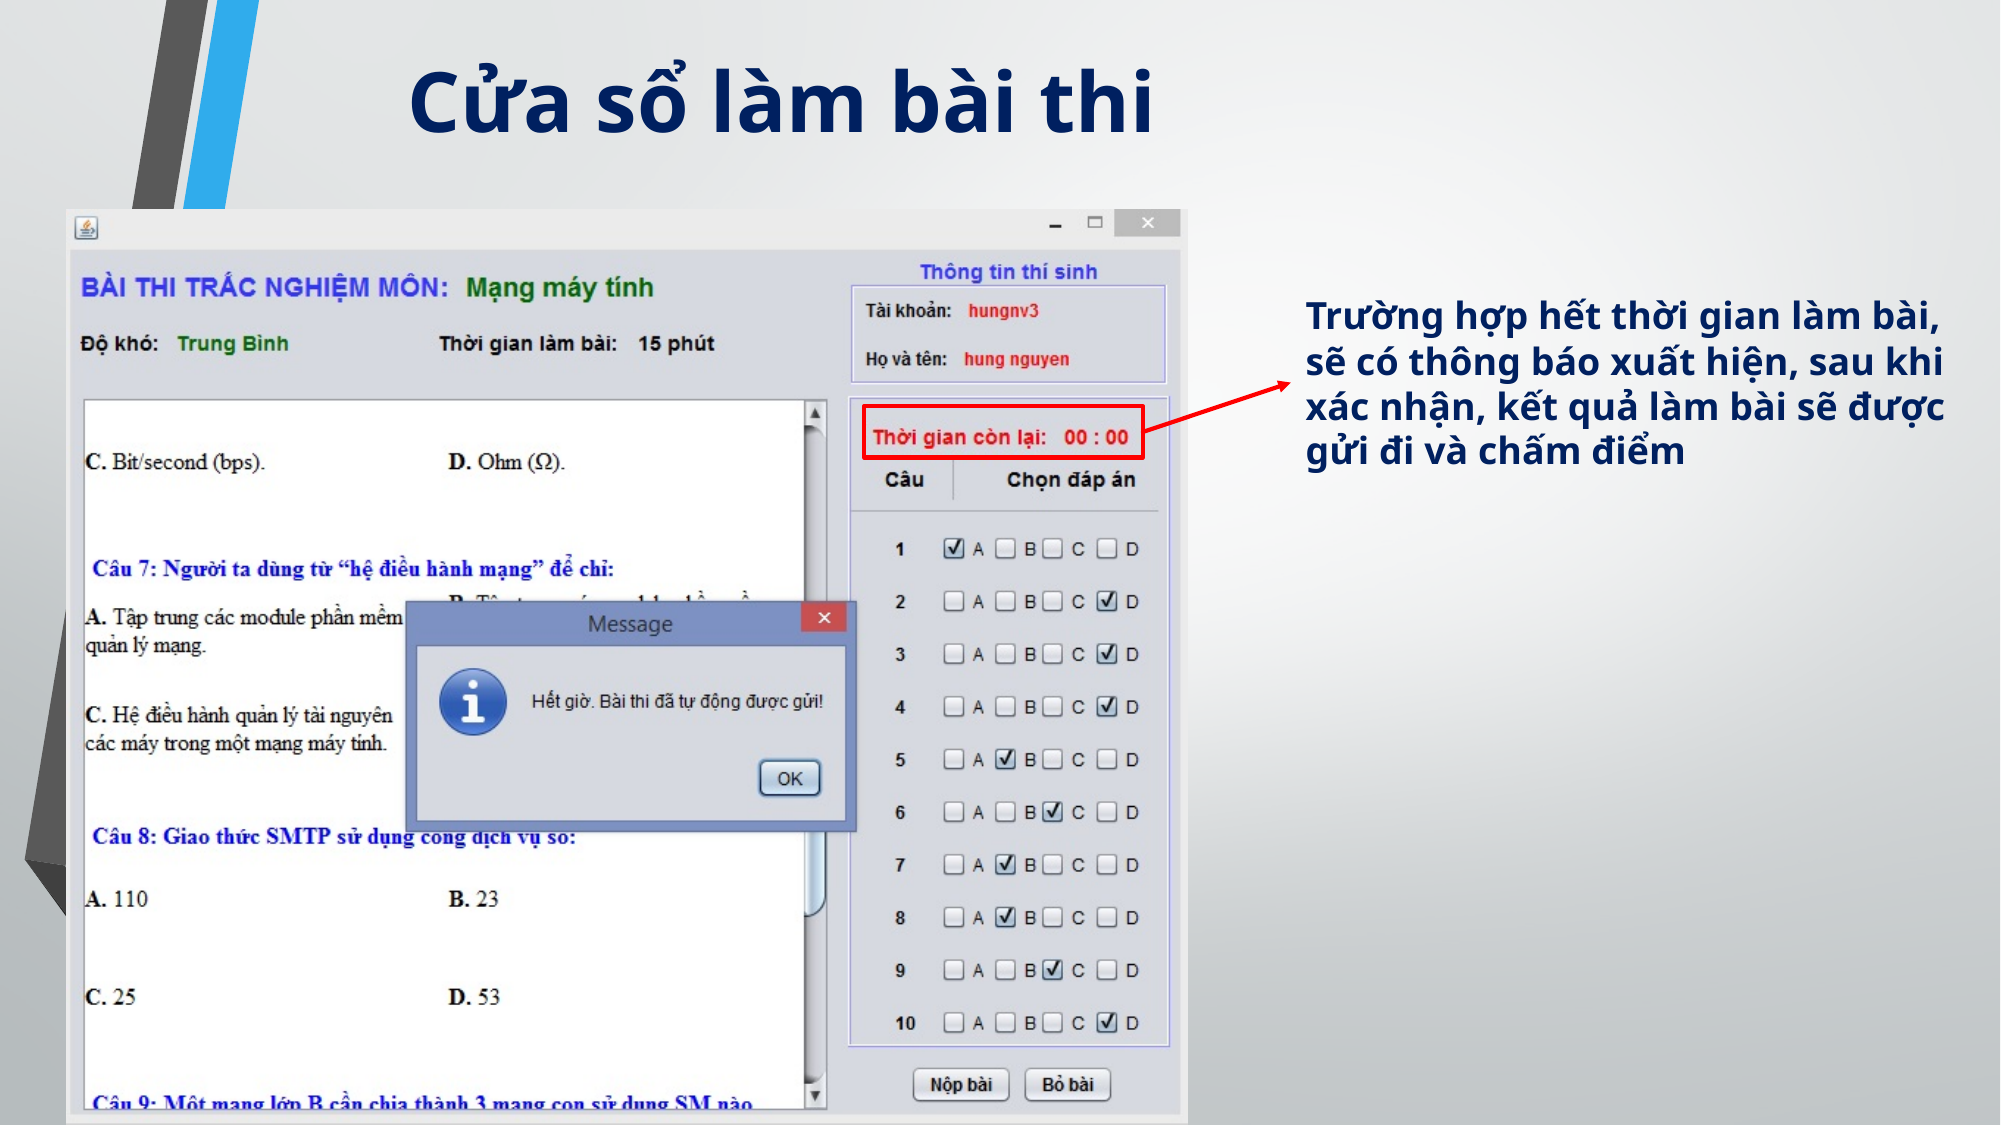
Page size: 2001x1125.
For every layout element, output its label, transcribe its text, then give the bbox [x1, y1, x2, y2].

text_box Trường hợp hết thời gian làm bài, sẽ có thông báo xuất hiện, sau khi xác nhận, kết quả làm bài sẽ được gửi đi và chấm điểm [1290, 285, 1985, 480]
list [66, 208, 1188, 1125]
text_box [1142, 383, 1291, 433]
text_box Cửa sổ làm bài thi [0, 1, 1604, 197]
